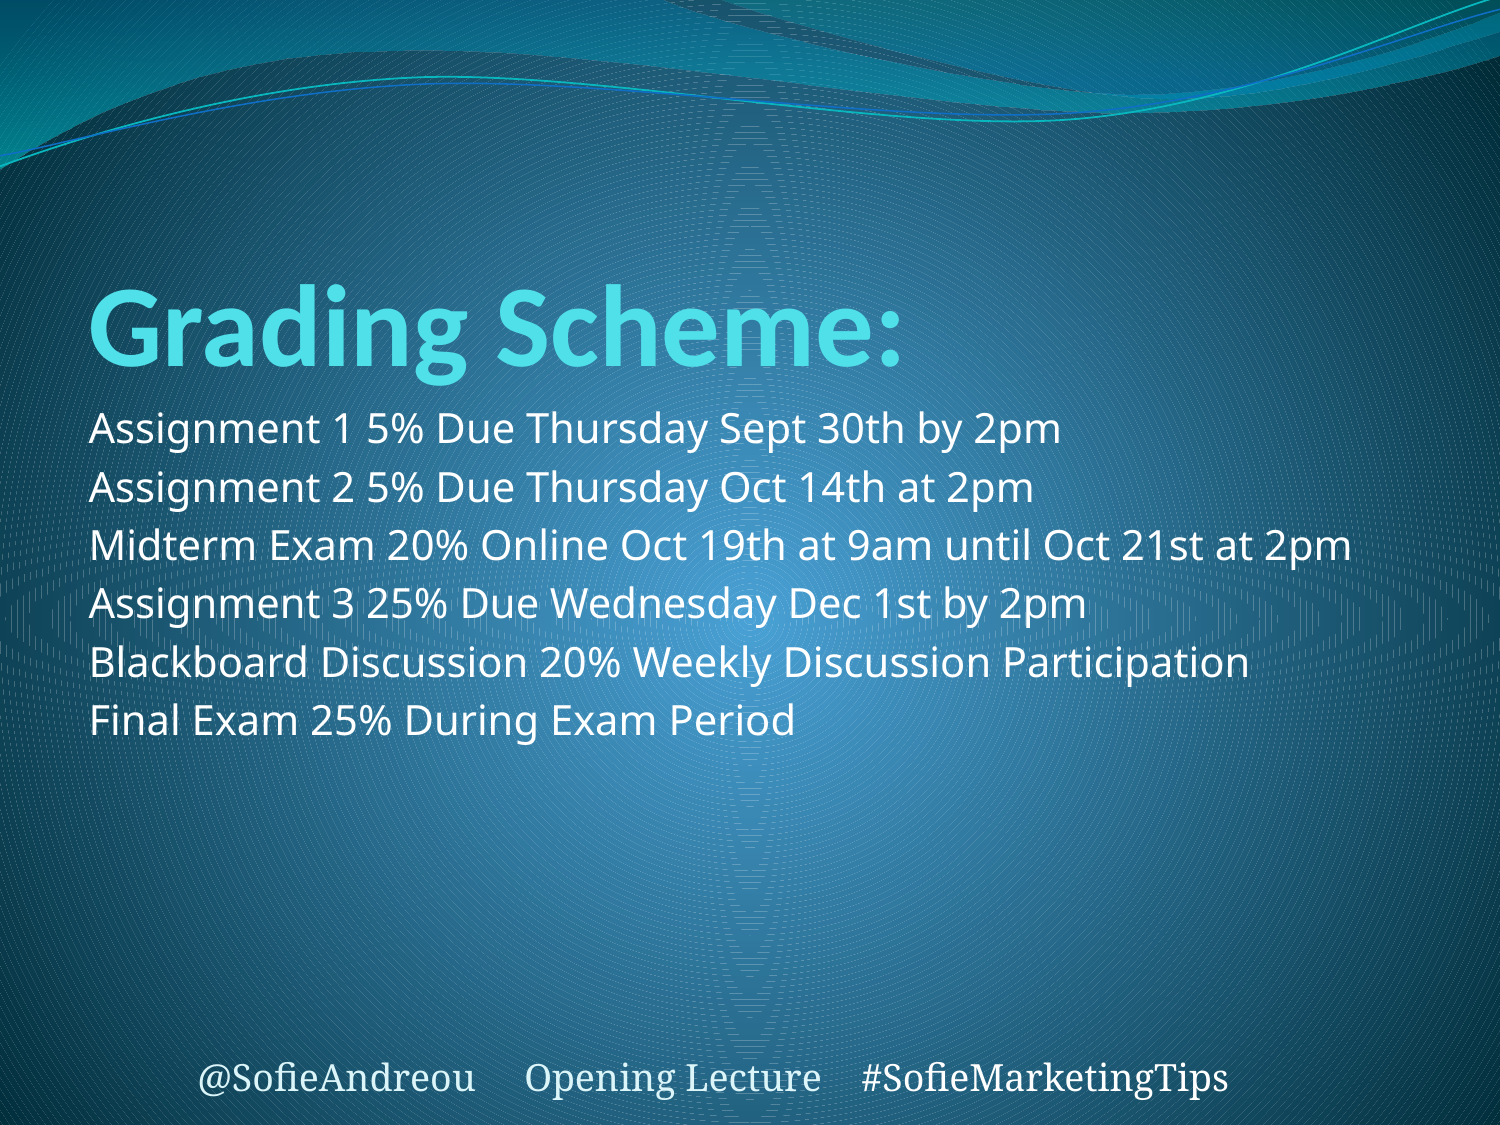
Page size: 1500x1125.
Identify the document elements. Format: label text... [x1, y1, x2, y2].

text_box @SofieAndreou Opening Lecture #SofieMarketingTips [182, 1046, 1245, 1107]
title Grading Scheme: [88, 90, 1377, 390]
subtitle Assignment 1 5% Due Thursday Sept 30th by 2pm Assignment 2 5% Due Thursday Oct 14th at 2pm Midterm Exam 20% Online Oct 19th at 9am until Oct 21st at 2pm Assignment 3 25% Due Wednesday Dec 1st by 2pm Blackboard Discussion 20% Weekly Discussion Participation Final Exam 25% During Exam Period [88, 394, 1377, 853]
